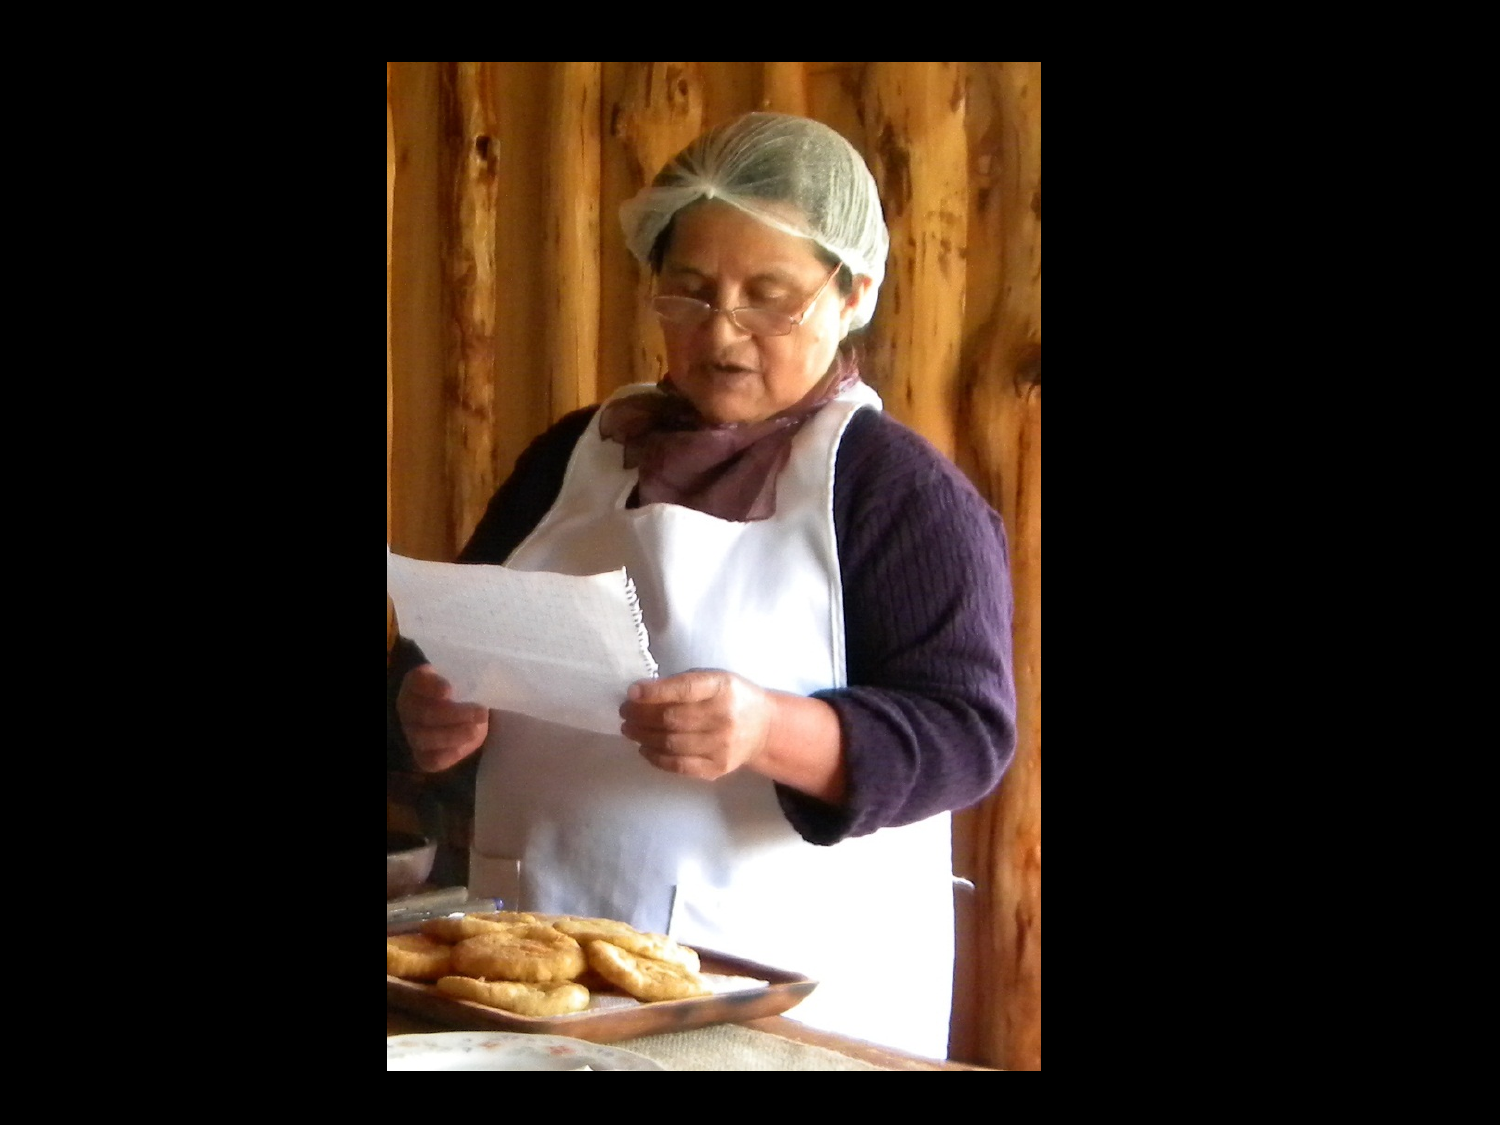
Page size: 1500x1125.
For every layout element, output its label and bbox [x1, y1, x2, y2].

list [387, 62, 1041, 1072]
